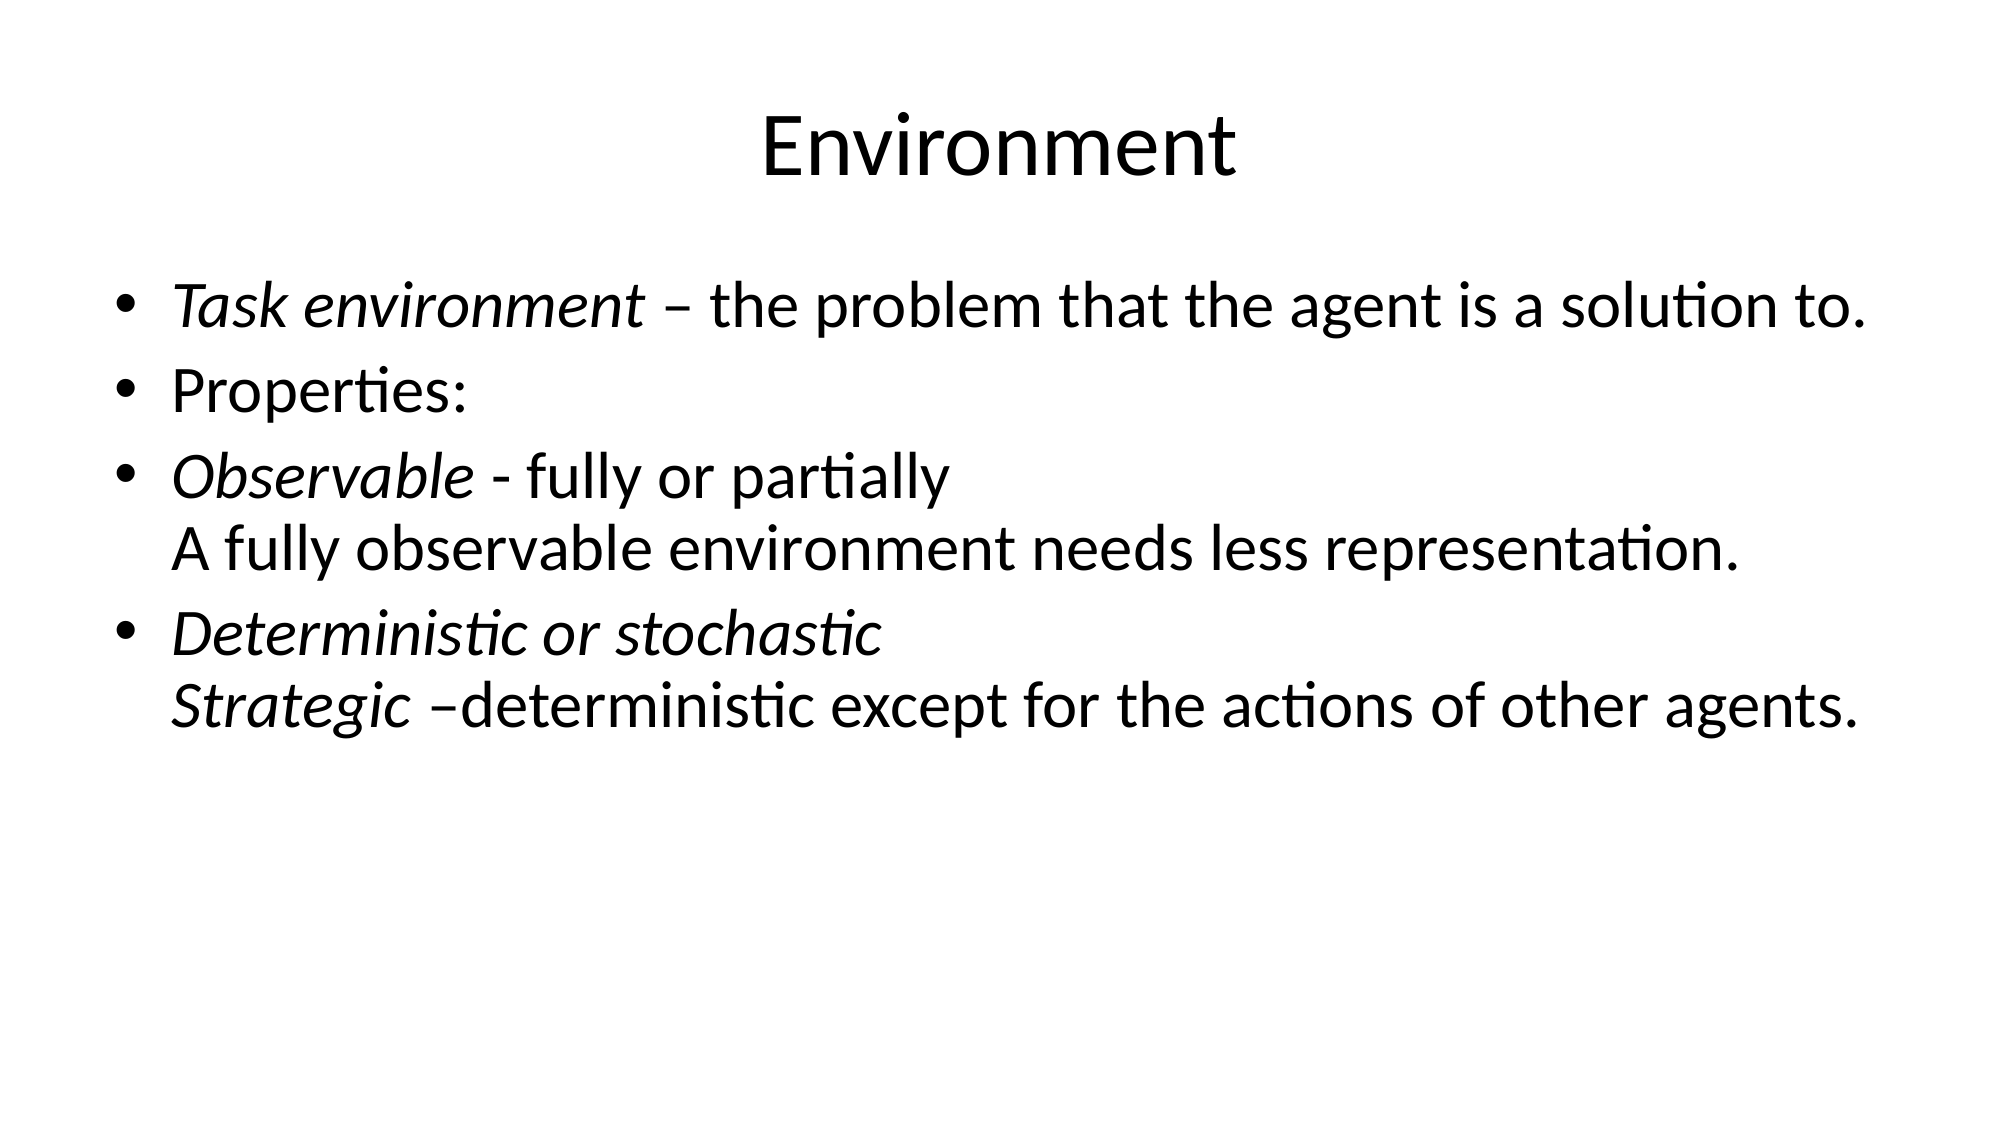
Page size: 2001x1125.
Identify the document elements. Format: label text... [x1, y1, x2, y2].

list Task environment – the problem that the agent is a solution to. Properties: Observable - fully or partially A fully observable environment needs less representation. Deterministic or stochastic Strategic –deterministic except for the actions of other agents. [99, 262, 1900, 1005]
title Environment [99, 45, 1900, 233]
